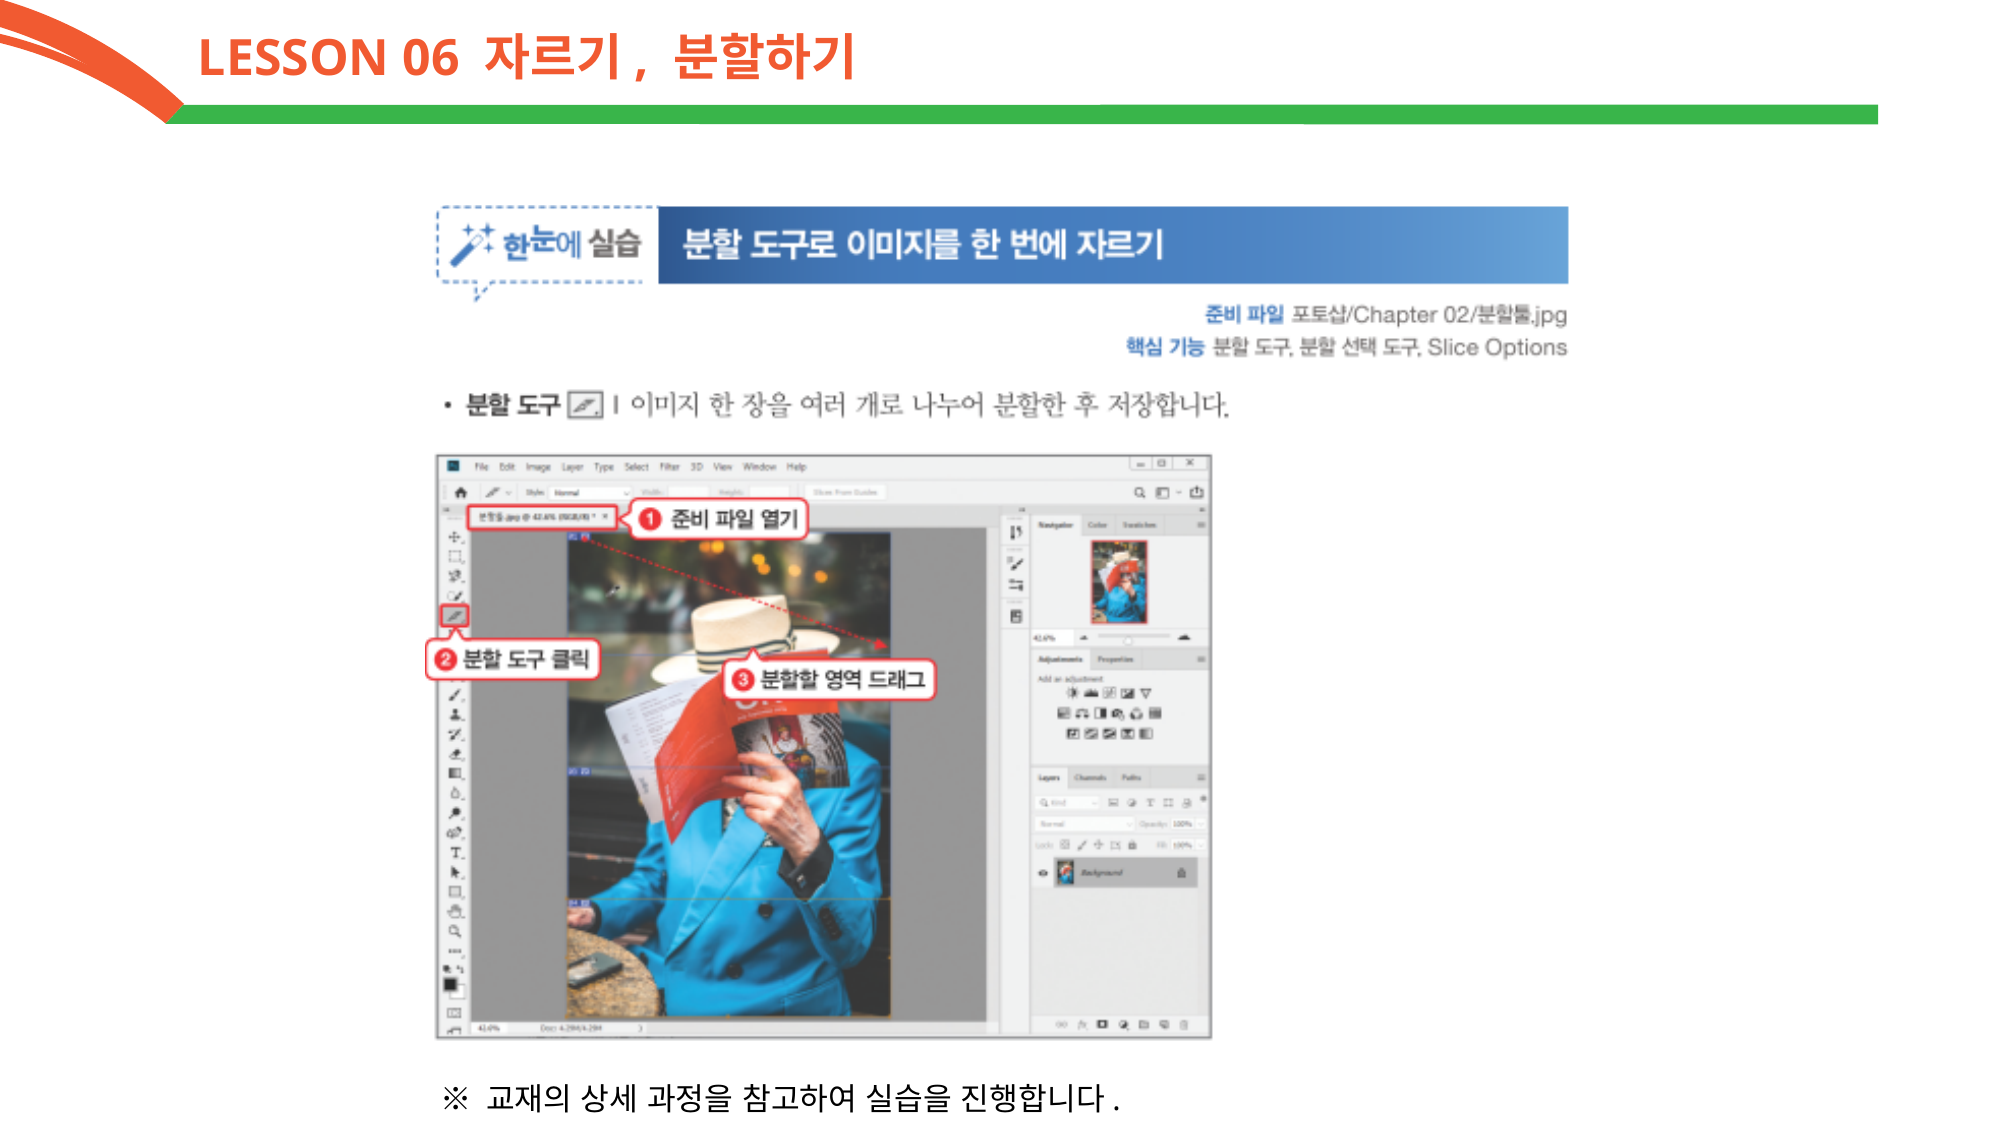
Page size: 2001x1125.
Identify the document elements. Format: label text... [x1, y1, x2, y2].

picture [425, 205, 1575, 1045]
title LESSON 06 자르기, 분할하기 [183, 24, 1836, 95]
text_box ※ 교재의 상세 과정을 참고하여 실습을 진행합니다. [425, 1071, 1756, 1125]
